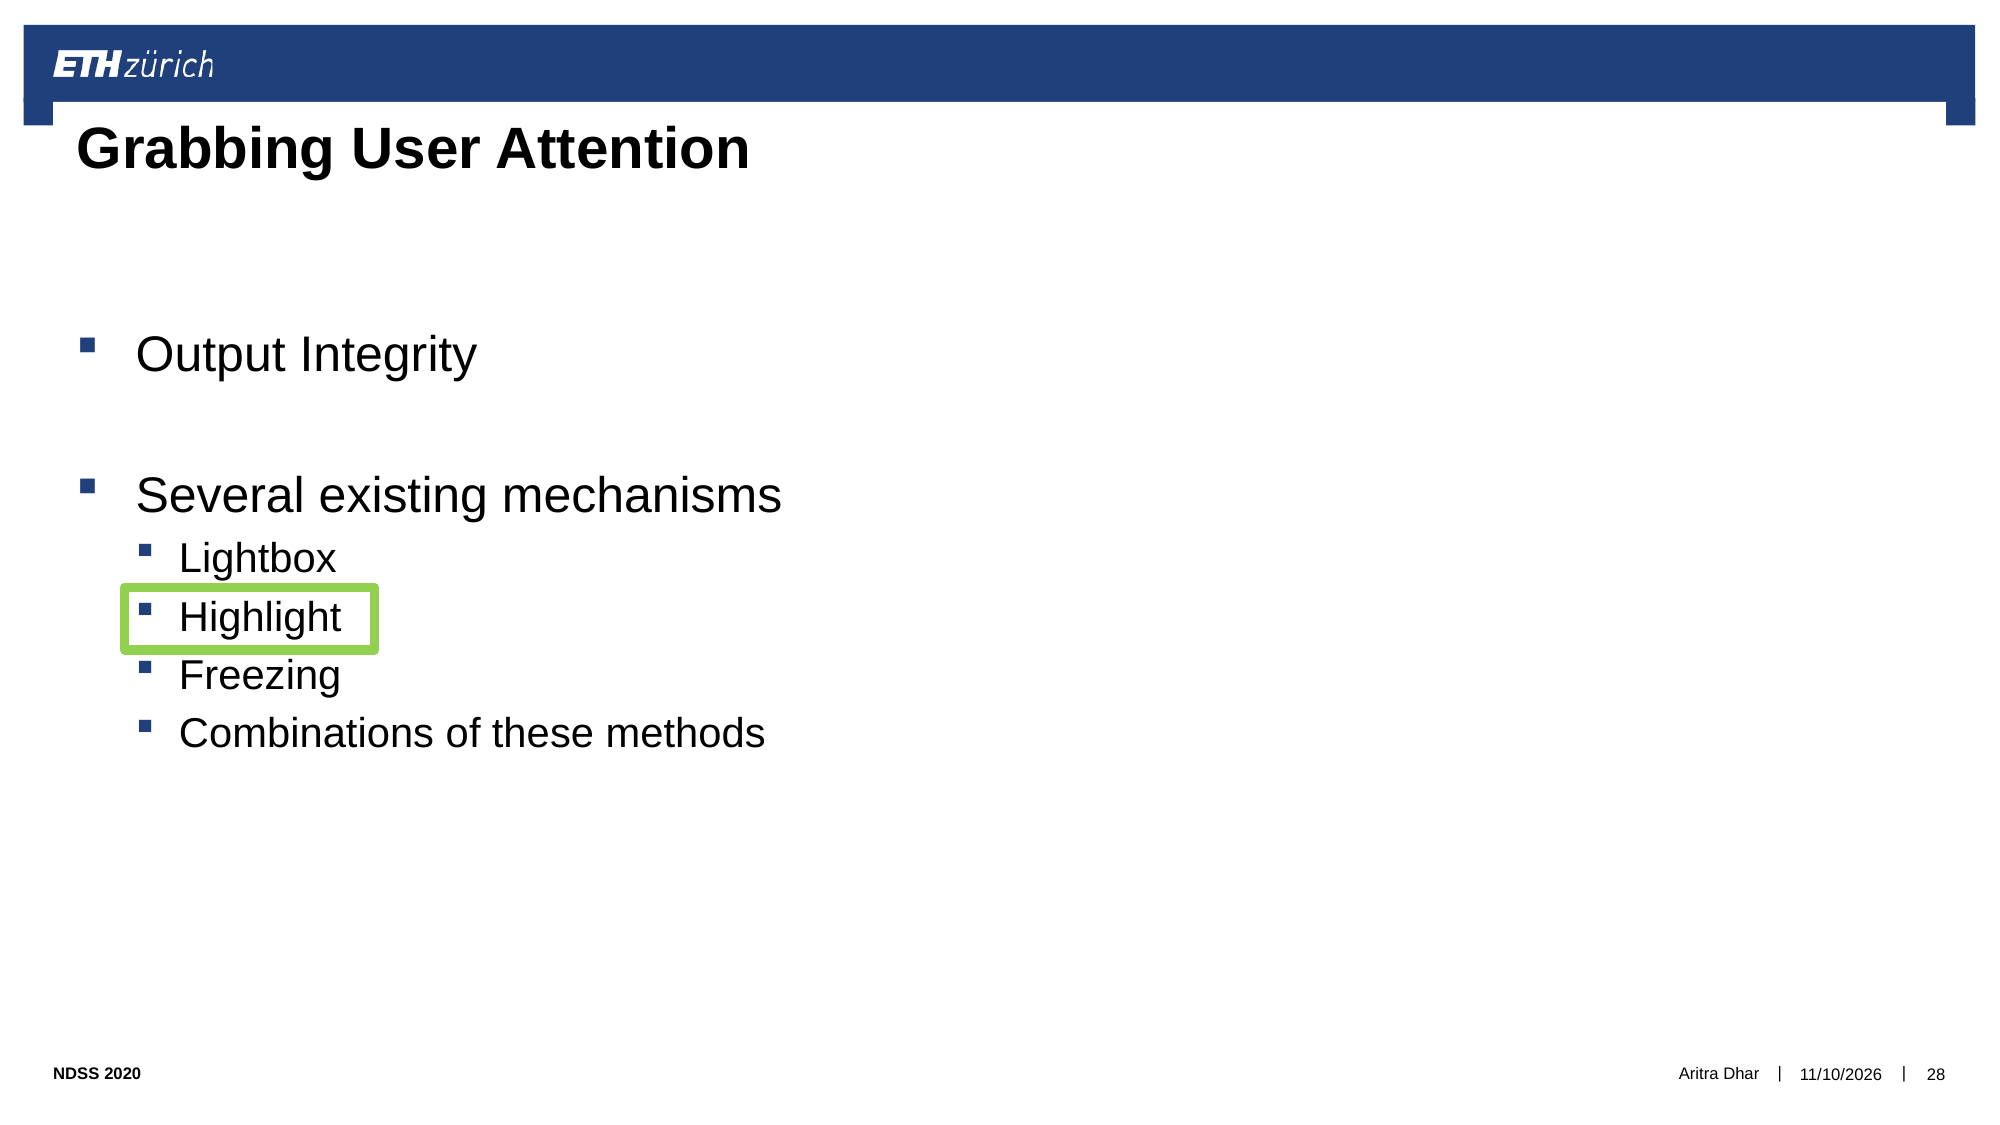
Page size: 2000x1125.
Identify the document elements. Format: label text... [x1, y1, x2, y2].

list Output Integrity Several existing mechanisms Lightbox Highlight Freezing Combinations of these methods [53, 321, 1946, 1013]
footer Aritra Dhar [999, 1034, 1760, 1111]
title Grabbing User Attention [53, 101, 1946, 262]
text_box [123, 585, 377, 652]
slide_number 28 [1906, 1034, 1966, 1112]
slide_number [1790, 1034, 1892, 1112]
